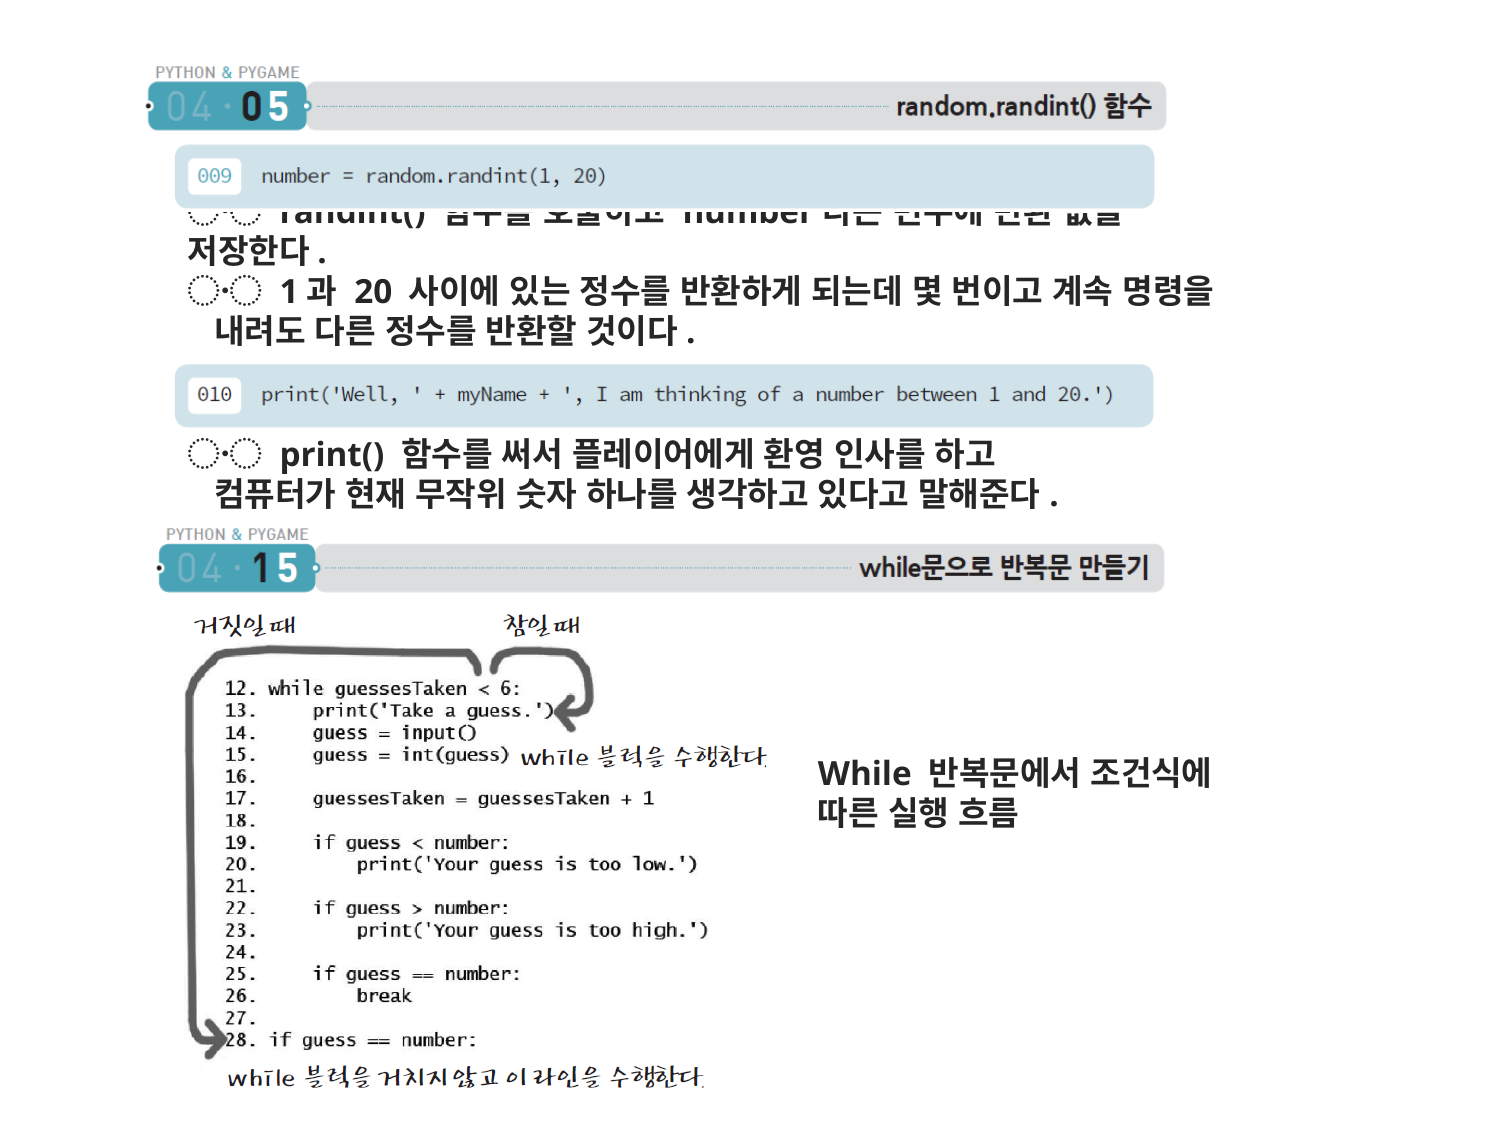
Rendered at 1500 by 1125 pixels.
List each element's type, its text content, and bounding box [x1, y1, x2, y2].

picture [169, 359, 1158, 433]
text_box 〮 randint() 함수를 호출하고 number라는 변수에 반환 값을 저장한다. 〮 1과 20 사이에 있는 정수를 반환하게 되는데 몇 번이고 계속 명령을 내려도 다른 정수를 반환할 것이다. [172, 183, 1260, 358]
picture [139, 60, 1171, 138]
picture [170, 139, 1158, 212]
text_box 〮 print() 함수를 써서 플레이어에게 환영 인사를 하고 컴퓨터가 현재 무작위 숫자 하나를 생각하고 있다고 말해준다. [172, 425, 1260, 521]
picture [153, 520, 1171, 597]
picture [167, 603, 778, 1101]
text_box While 반복문에서 조건식에 따른 실행 흐름 [803, 744, 1229, 839]
